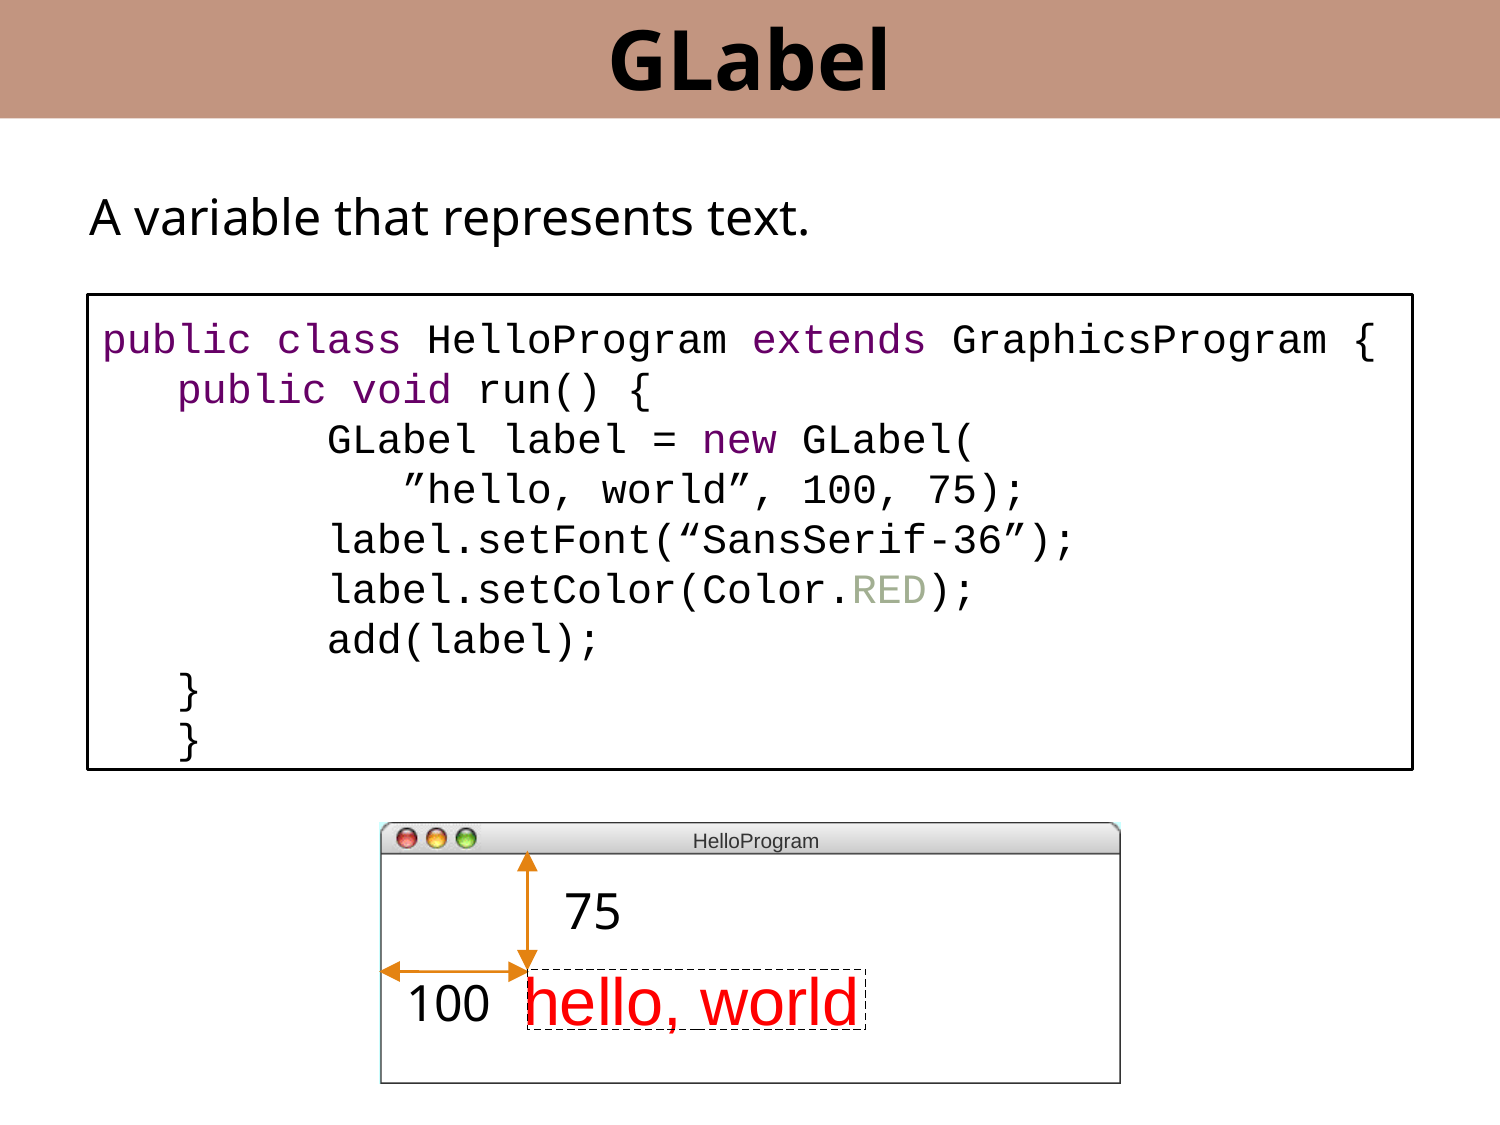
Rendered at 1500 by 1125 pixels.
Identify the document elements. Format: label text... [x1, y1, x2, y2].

text_box public class HelloProgram extends GraphicsProgram { public void run() { GLabel label = new GLabel( ”hello, world”, 100, 75); label.setFont(“SansSerif-36”); label.setColor(Color.RED); add(label); } } [87, 294, 1413, 770]
text_box A variable that represents text. [74, 187, 1425, 254]
text_box GLabel [0, 0, 1500, 121]
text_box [378, 819, 1122, 1084]
